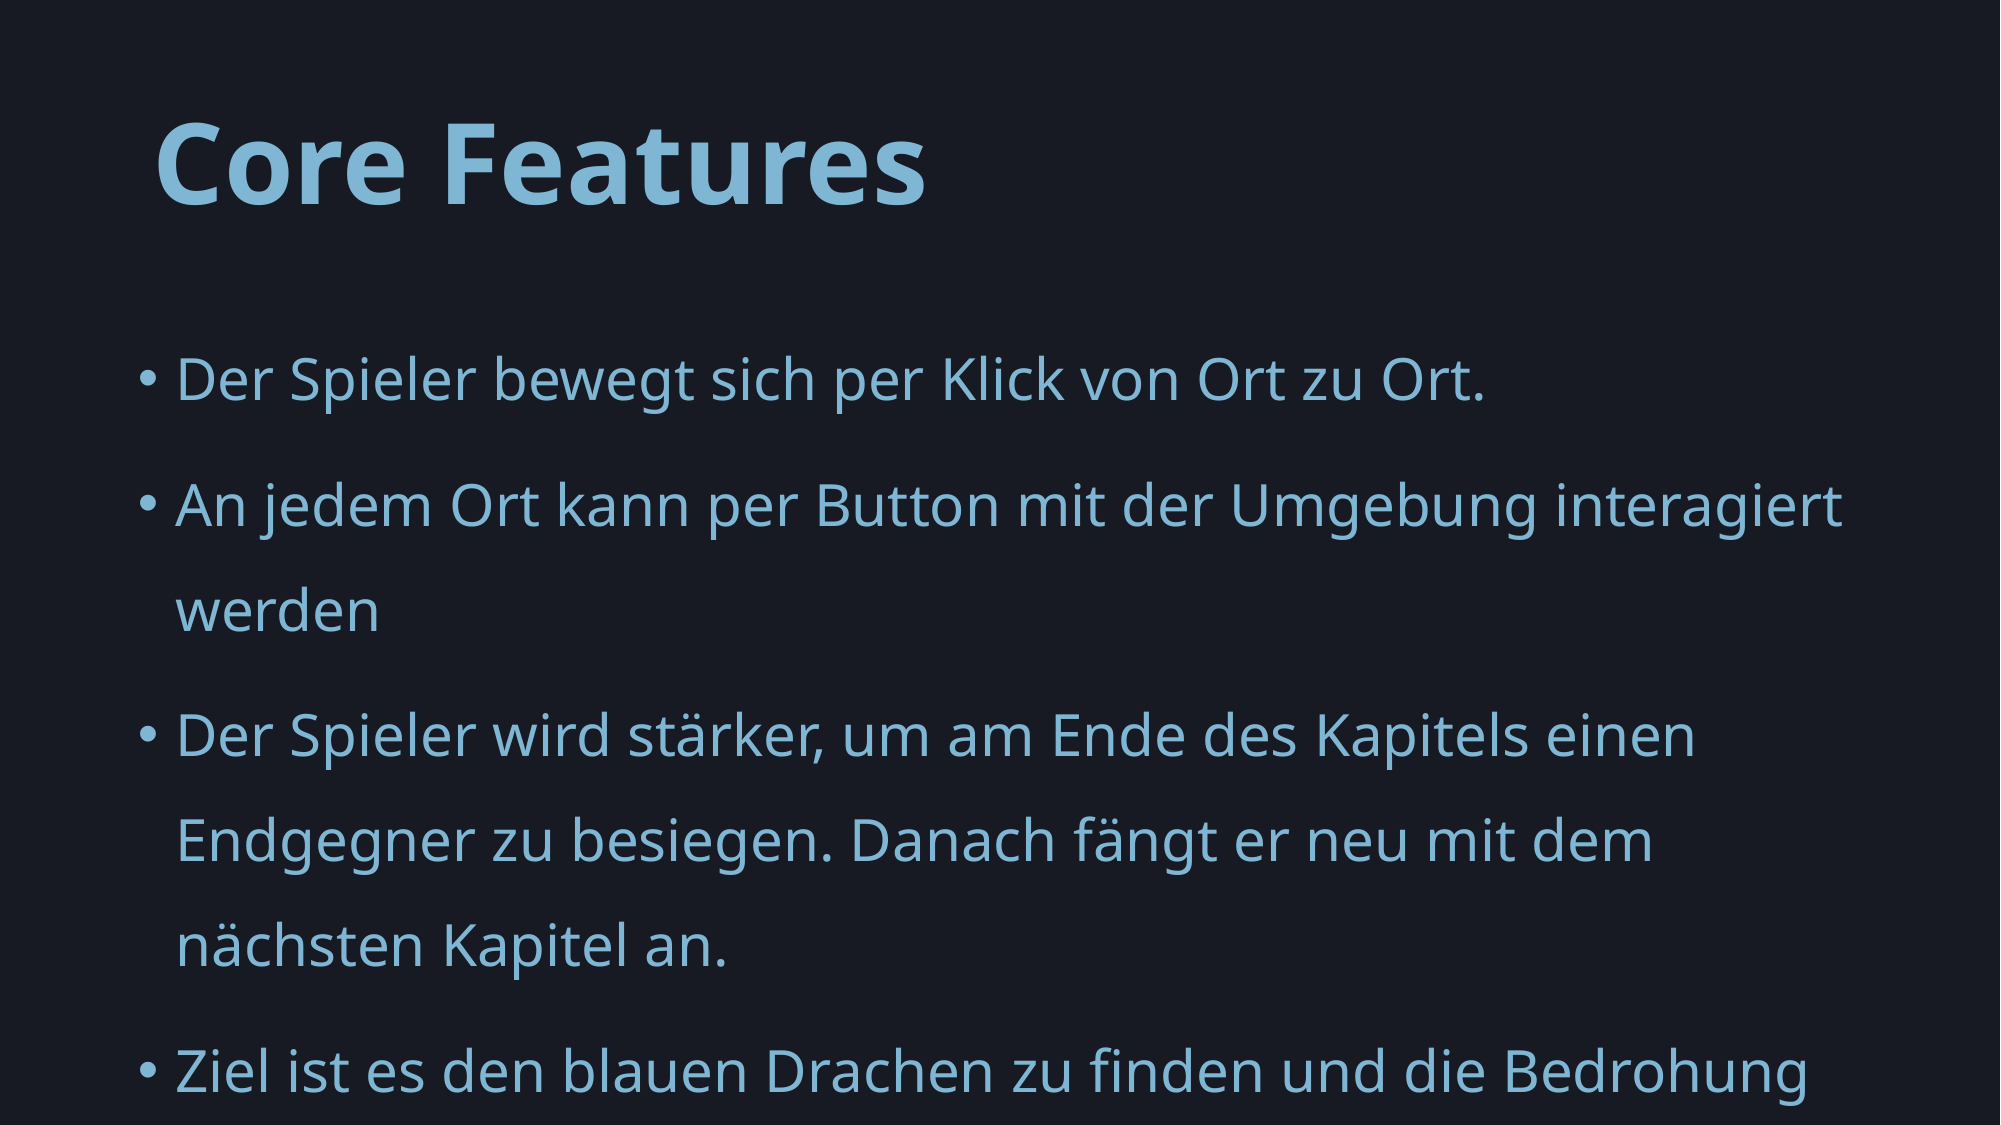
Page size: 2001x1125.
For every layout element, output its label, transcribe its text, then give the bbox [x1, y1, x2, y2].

list Der Spieler bewegt sich per Klick von Ort zu Ort. An jedem Ort kann per Button mit der Umgebung interagiert werden Der Spieler wird stärker, um am Ende des Kapitels einen Endgegner zu besiegen. Danach fängt er neu mit dem nächsten Kapitel an. Ziel ist es den blauen Drachen zu finden und die Bedrohung abzuwehren [122, 299, 1882, 1014]
title Core Features [137, 59, 1863, 278]
